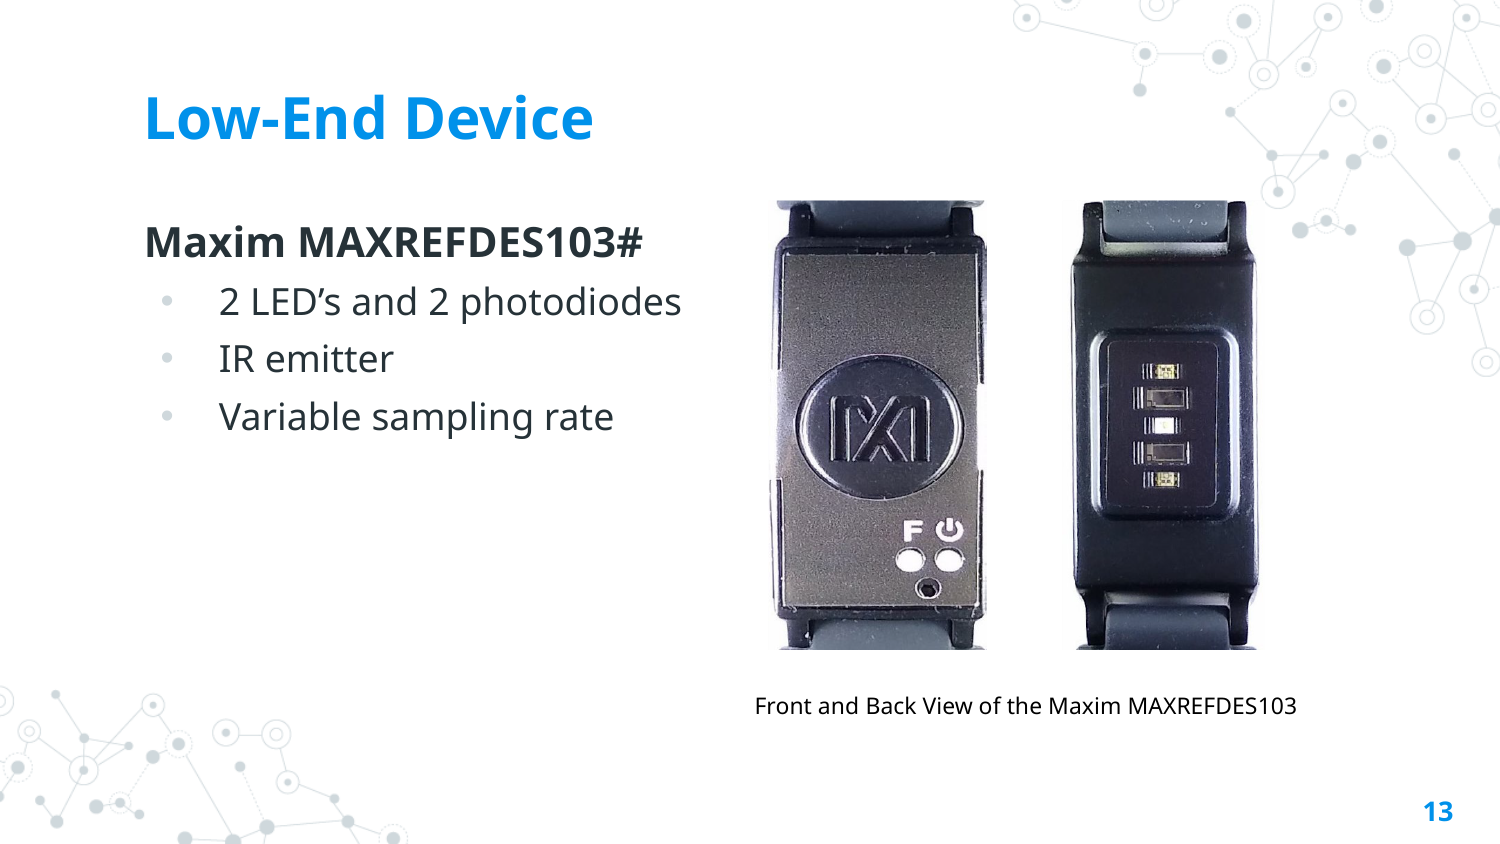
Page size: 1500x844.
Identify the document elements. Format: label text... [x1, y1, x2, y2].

text_box Front and Back View of the Maxim MAXREFDES103 [739, 683, 1314, 727]
slide_number 13 [1378, 779, 1469, 844]
title Low-End Device [128, 50, 1372, 166]
list Maxim MAXREFDES103# 2 LED’s and 2 photodiodes IR emitter Variable sampling rate [128, 200, 732, 812]
picture [0, 0, 1500, 844]
